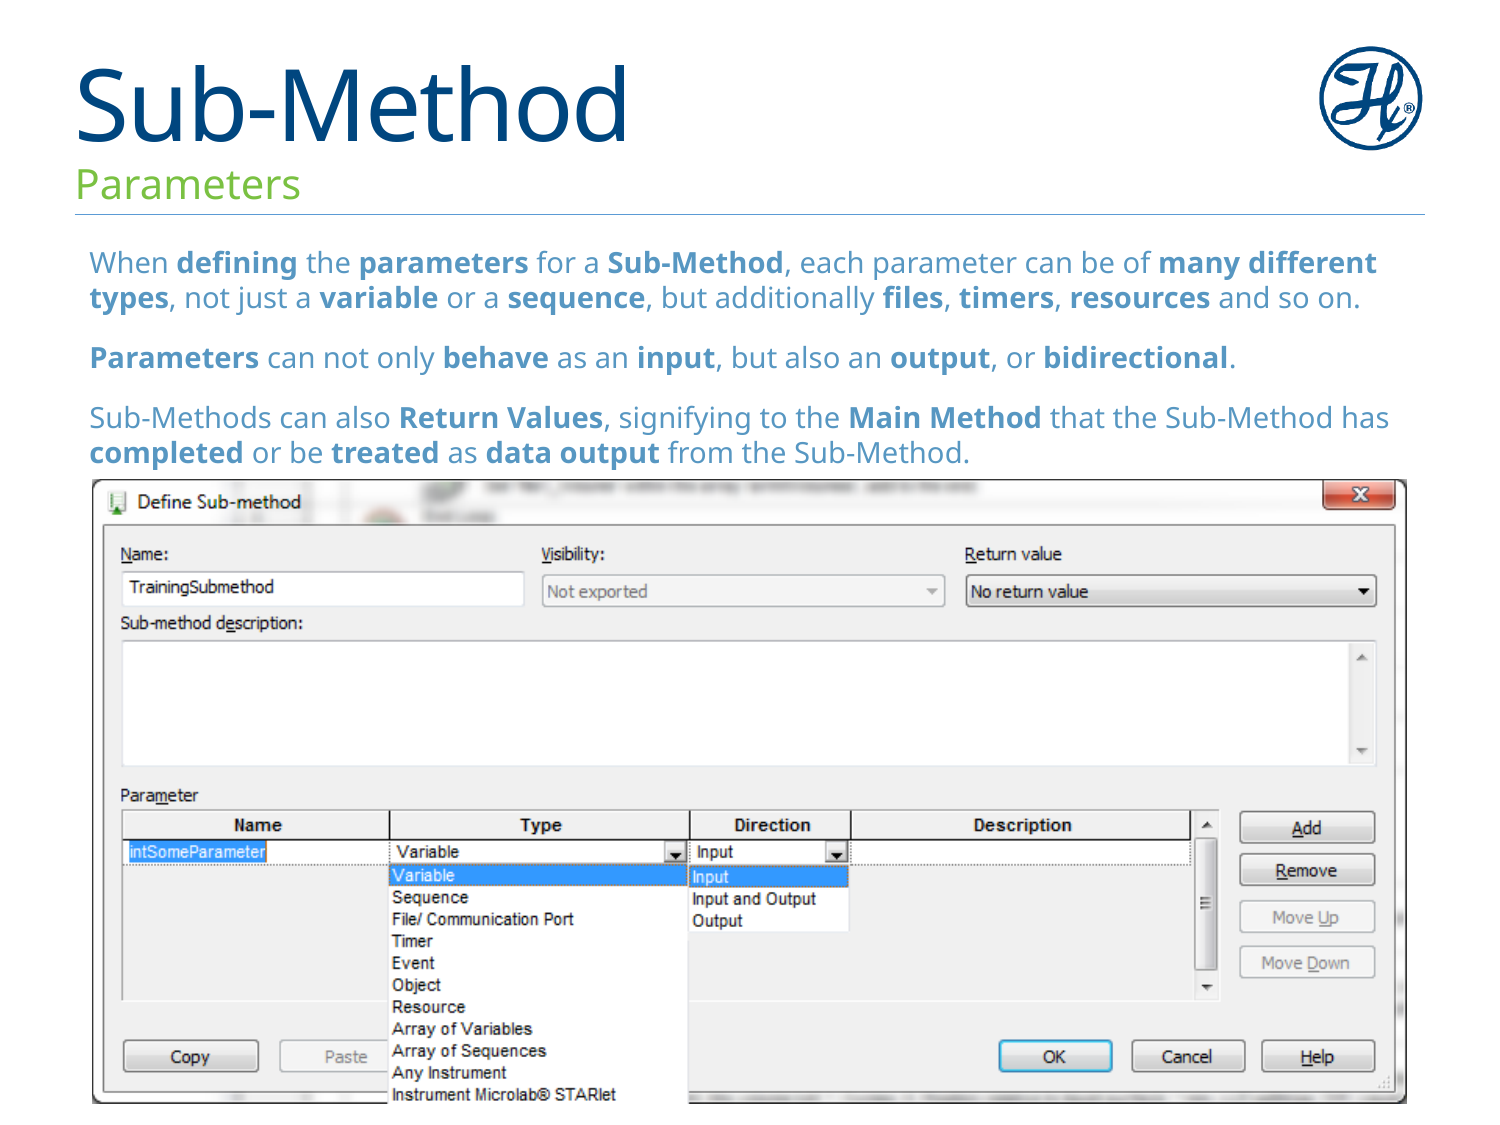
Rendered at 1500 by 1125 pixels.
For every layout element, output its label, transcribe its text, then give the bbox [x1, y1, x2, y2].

picture [92, 479, 1407, 1104]
text_box When defining the parameters for a Sub-Method, each parameter can be of many different types, not just a variable or a sequence, but additionally files, timers, resources and so on. Parameters can not only behave as an input, but also an output, or bidirectional. Sub-Methods can also Return Values, signifying to the Main Method that the Sub-Method has completed or be treated as data output from the Sub-Method. [74, 237, 1425, 477]
list Parameters [74, 155, 1425, 216]
title Sub-Method [74, 0, 1369, 155]
picture [1369, 41, 1426, 155]
